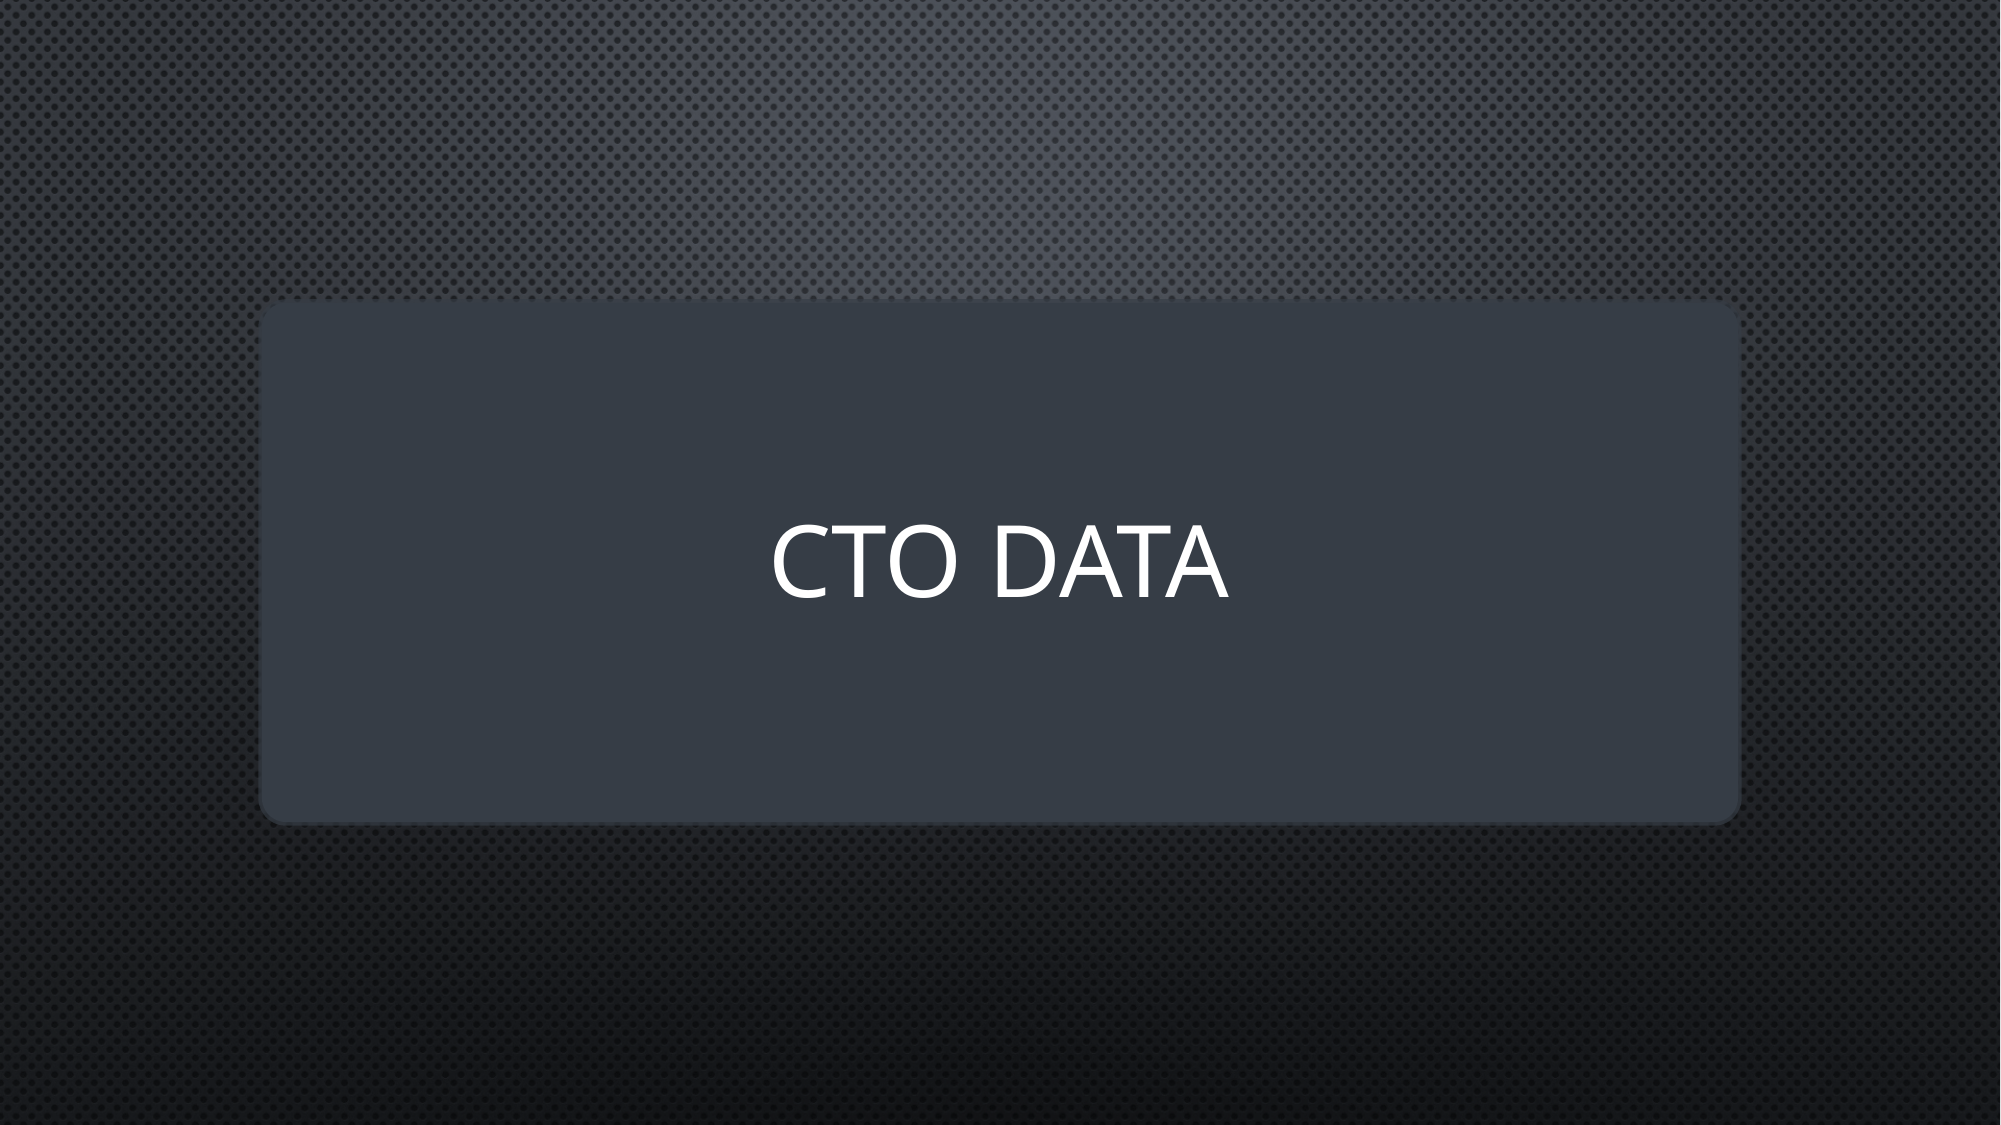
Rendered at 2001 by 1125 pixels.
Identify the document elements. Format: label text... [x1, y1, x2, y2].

title CTO Data [287, 329, 1711, 625]
text_box [0, 0, 2000, 1125]
text_box [260, 301, 1740, 824]
